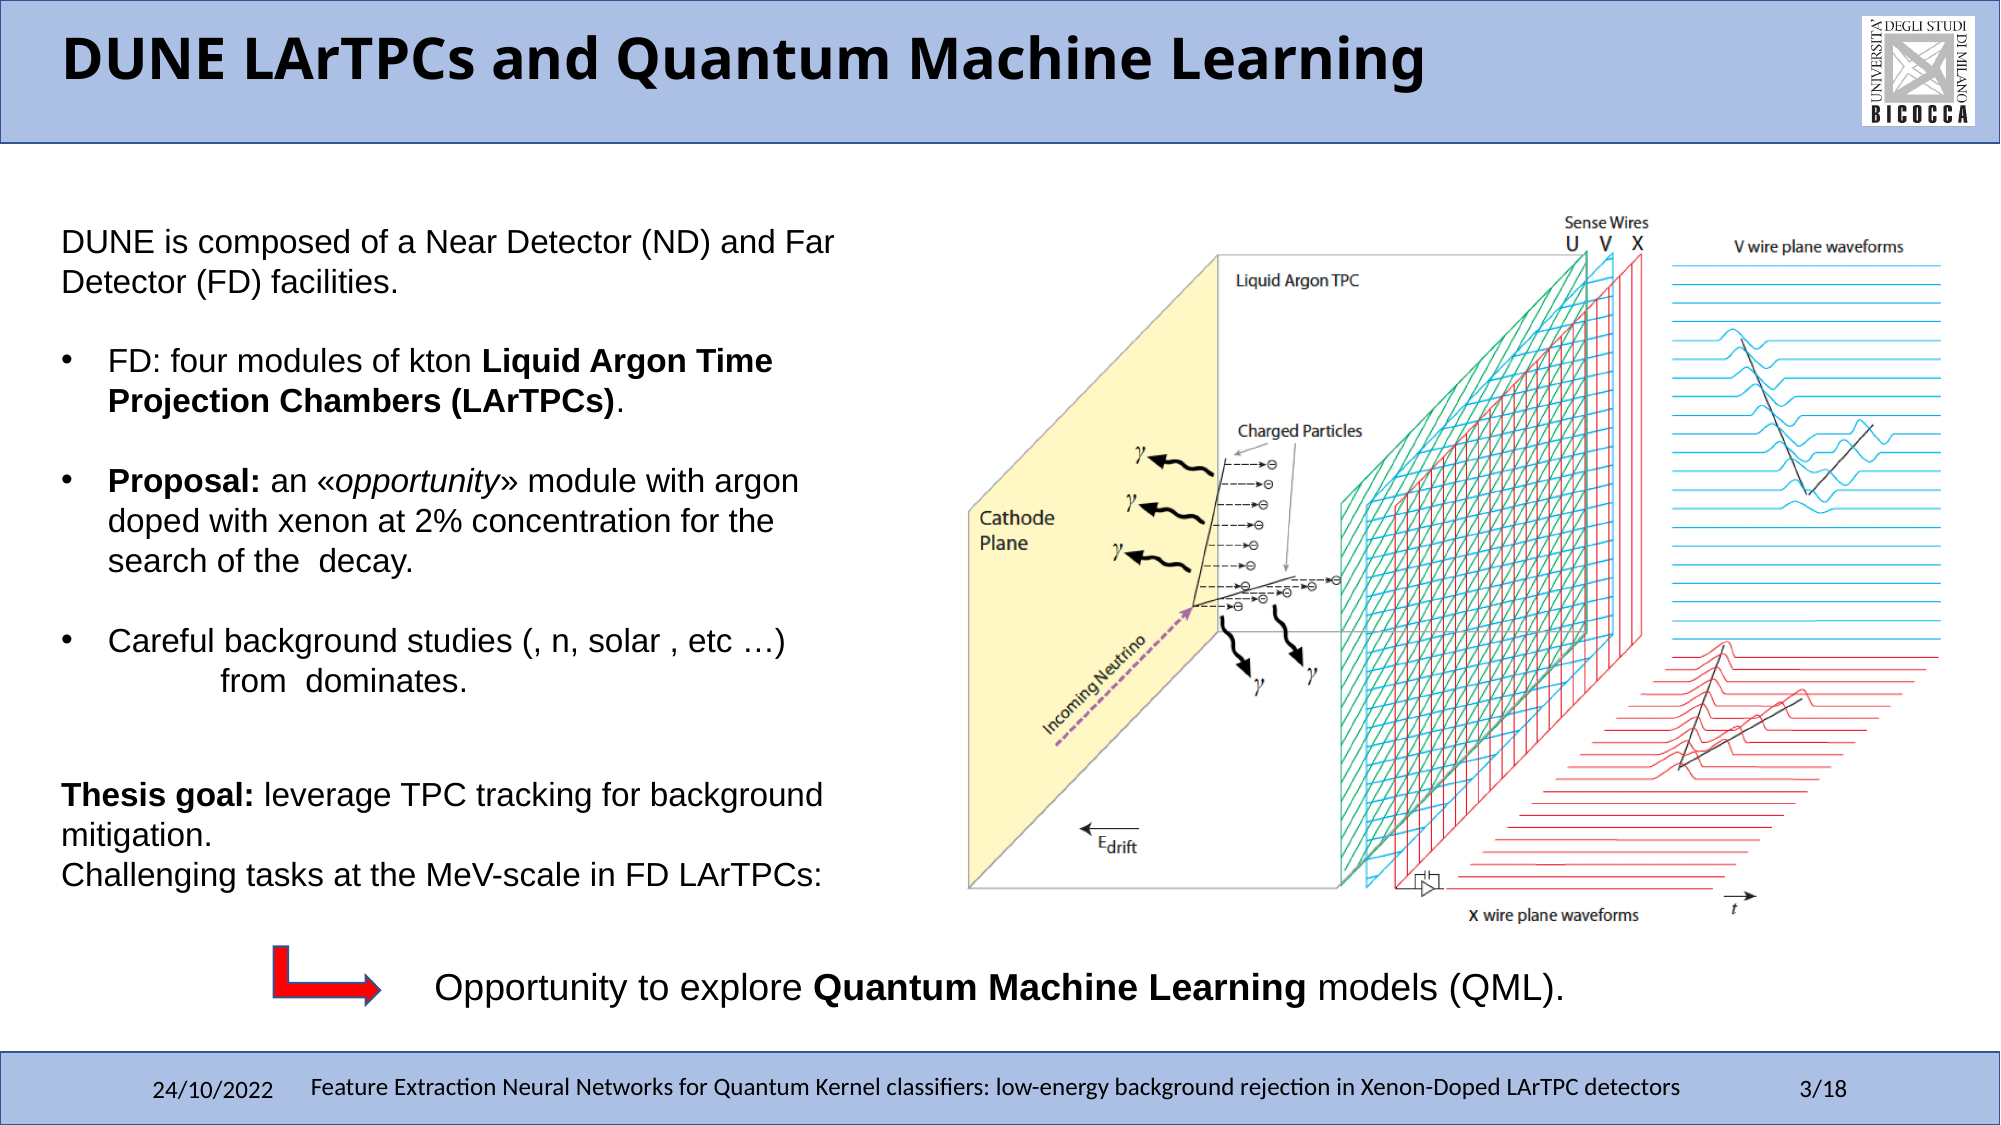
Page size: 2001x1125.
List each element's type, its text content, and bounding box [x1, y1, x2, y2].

text_box Opportunity to explore Quantum Machine Learning models (QML). [411, 955, 1589, 1016]
text_box [272, 945, 382, 1008]
slide_number 3/18 [1412, 1057, 1863, 1118]
text_box [0, 0, 2000, 144]
text_box Thesis goal: leverage TPC tracking for background mitigation. Challenging tasks at the MeV-scale in FD LArTPCs: [46, 765, 919, 901]
picture [1862, 16, 1975, 127]
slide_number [137, 1058, 588, 1119]
text_box [0, 1051, 2000, 1125]
footer Feature Extraction Neural Networks for Quantum Kernel classifiers: low-energy background rejection in Xenon-Doped LArTPC detectors ​ [256, 1055, 1744, 1115]
picture [950, 201, 1954, 933]
title DUNE LArTPCs and Quantum Machine Learning [46, 14, 1726, 109]
